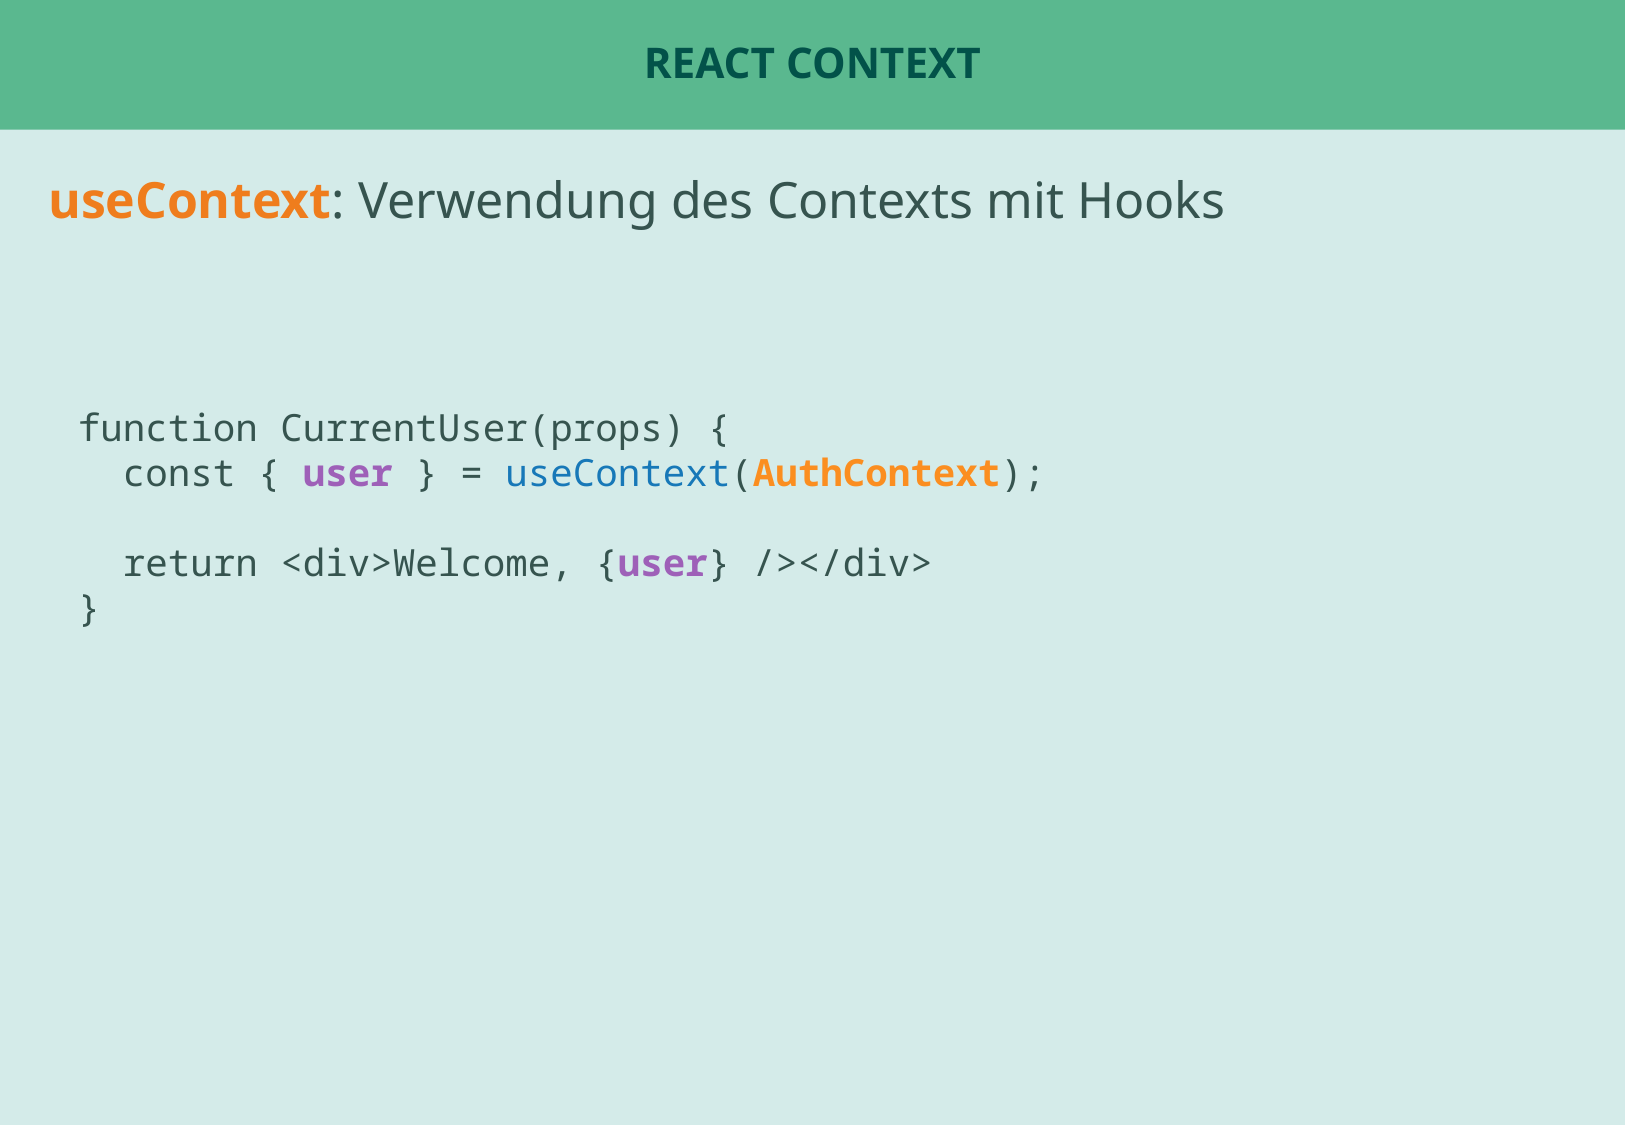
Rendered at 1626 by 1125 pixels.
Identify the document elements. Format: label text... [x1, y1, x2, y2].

text_box function CurrentUser(props) { const { user } = useContext(AuthContext); return <div>Welcome, {user} /></div> } [63, 396, 1562, 636]
list useContext: Verwendung des Contexts mit Hooks [33, 168, 1592, 1043]
title React Context [0, 0, 1625, 130]
